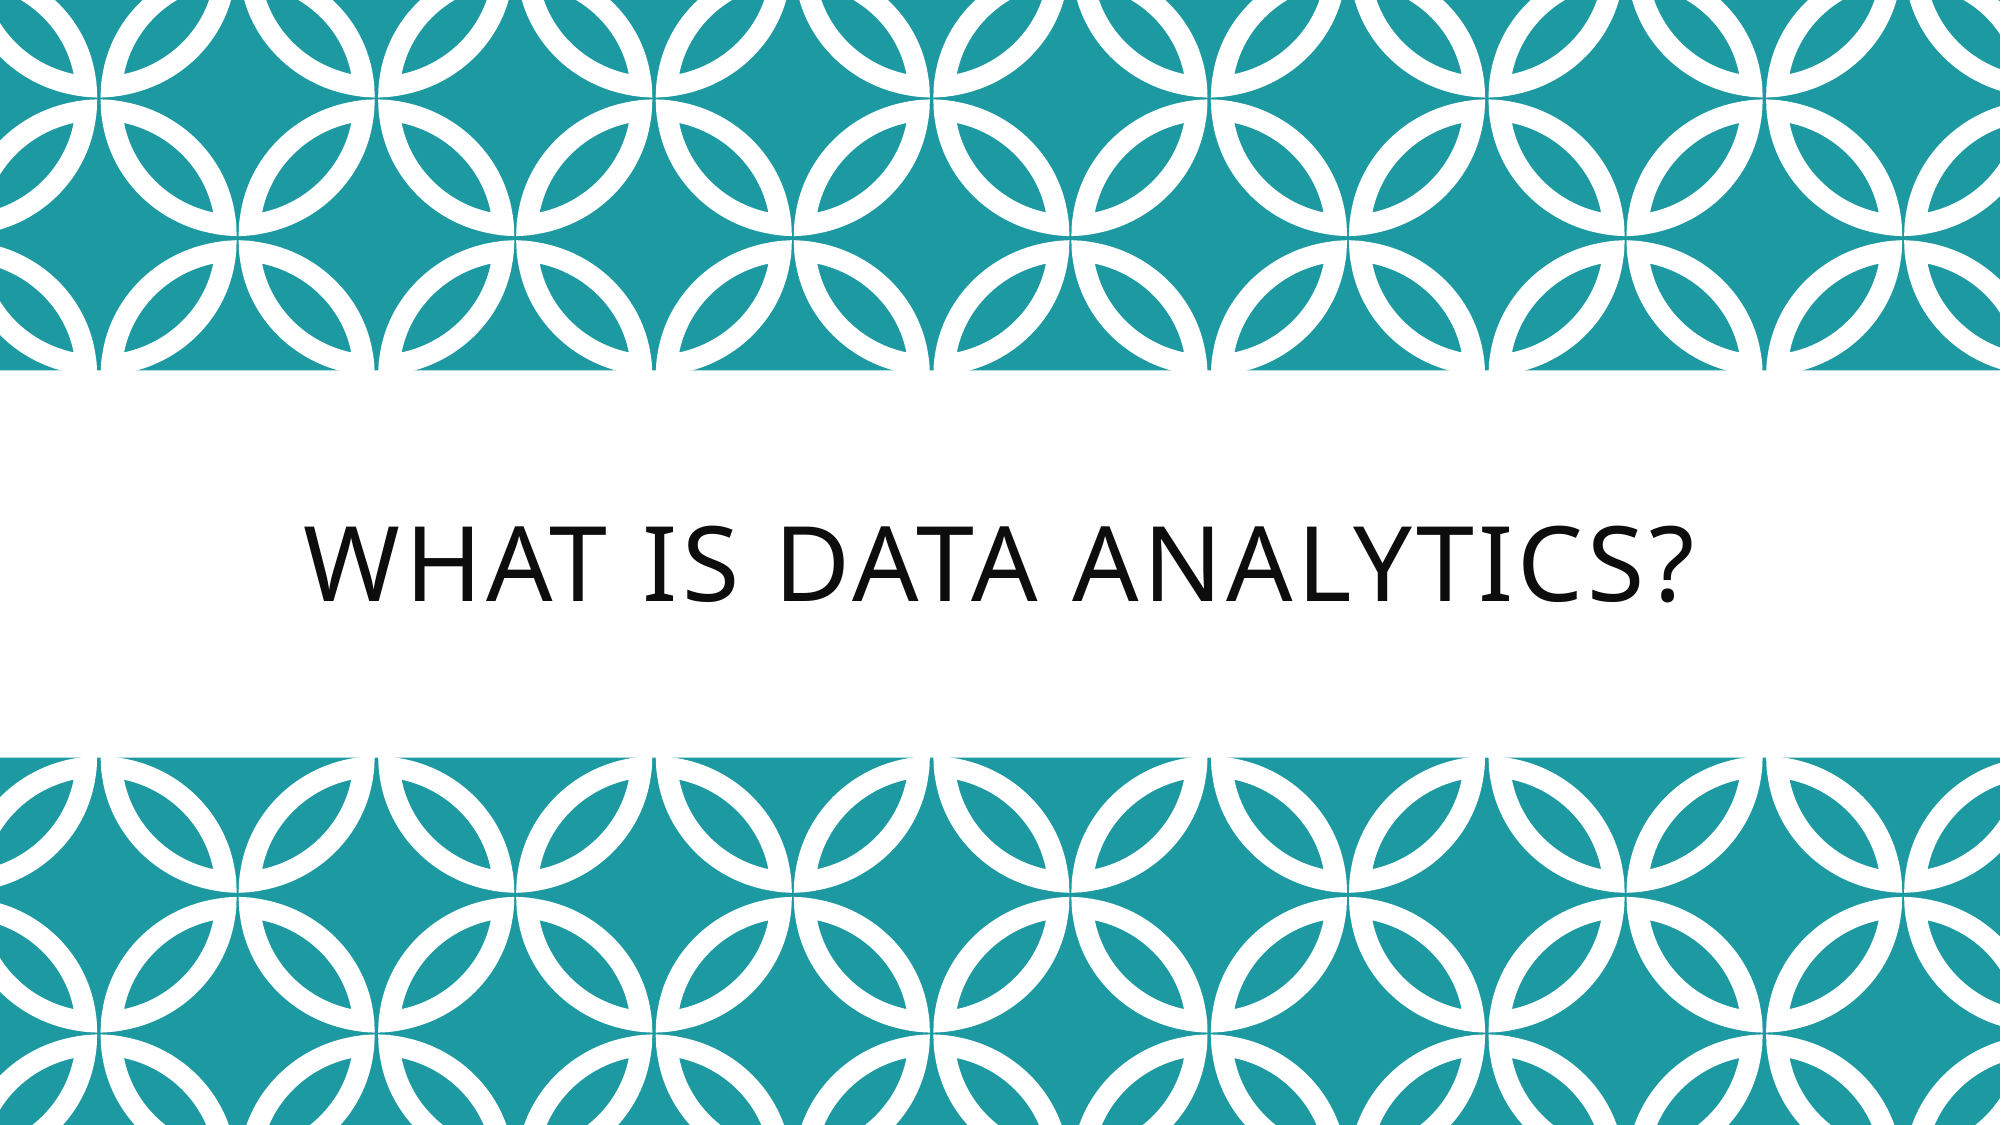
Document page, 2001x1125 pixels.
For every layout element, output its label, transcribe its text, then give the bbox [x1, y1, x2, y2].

title What is Data Analytics? [82, 451, 1918, 692]
